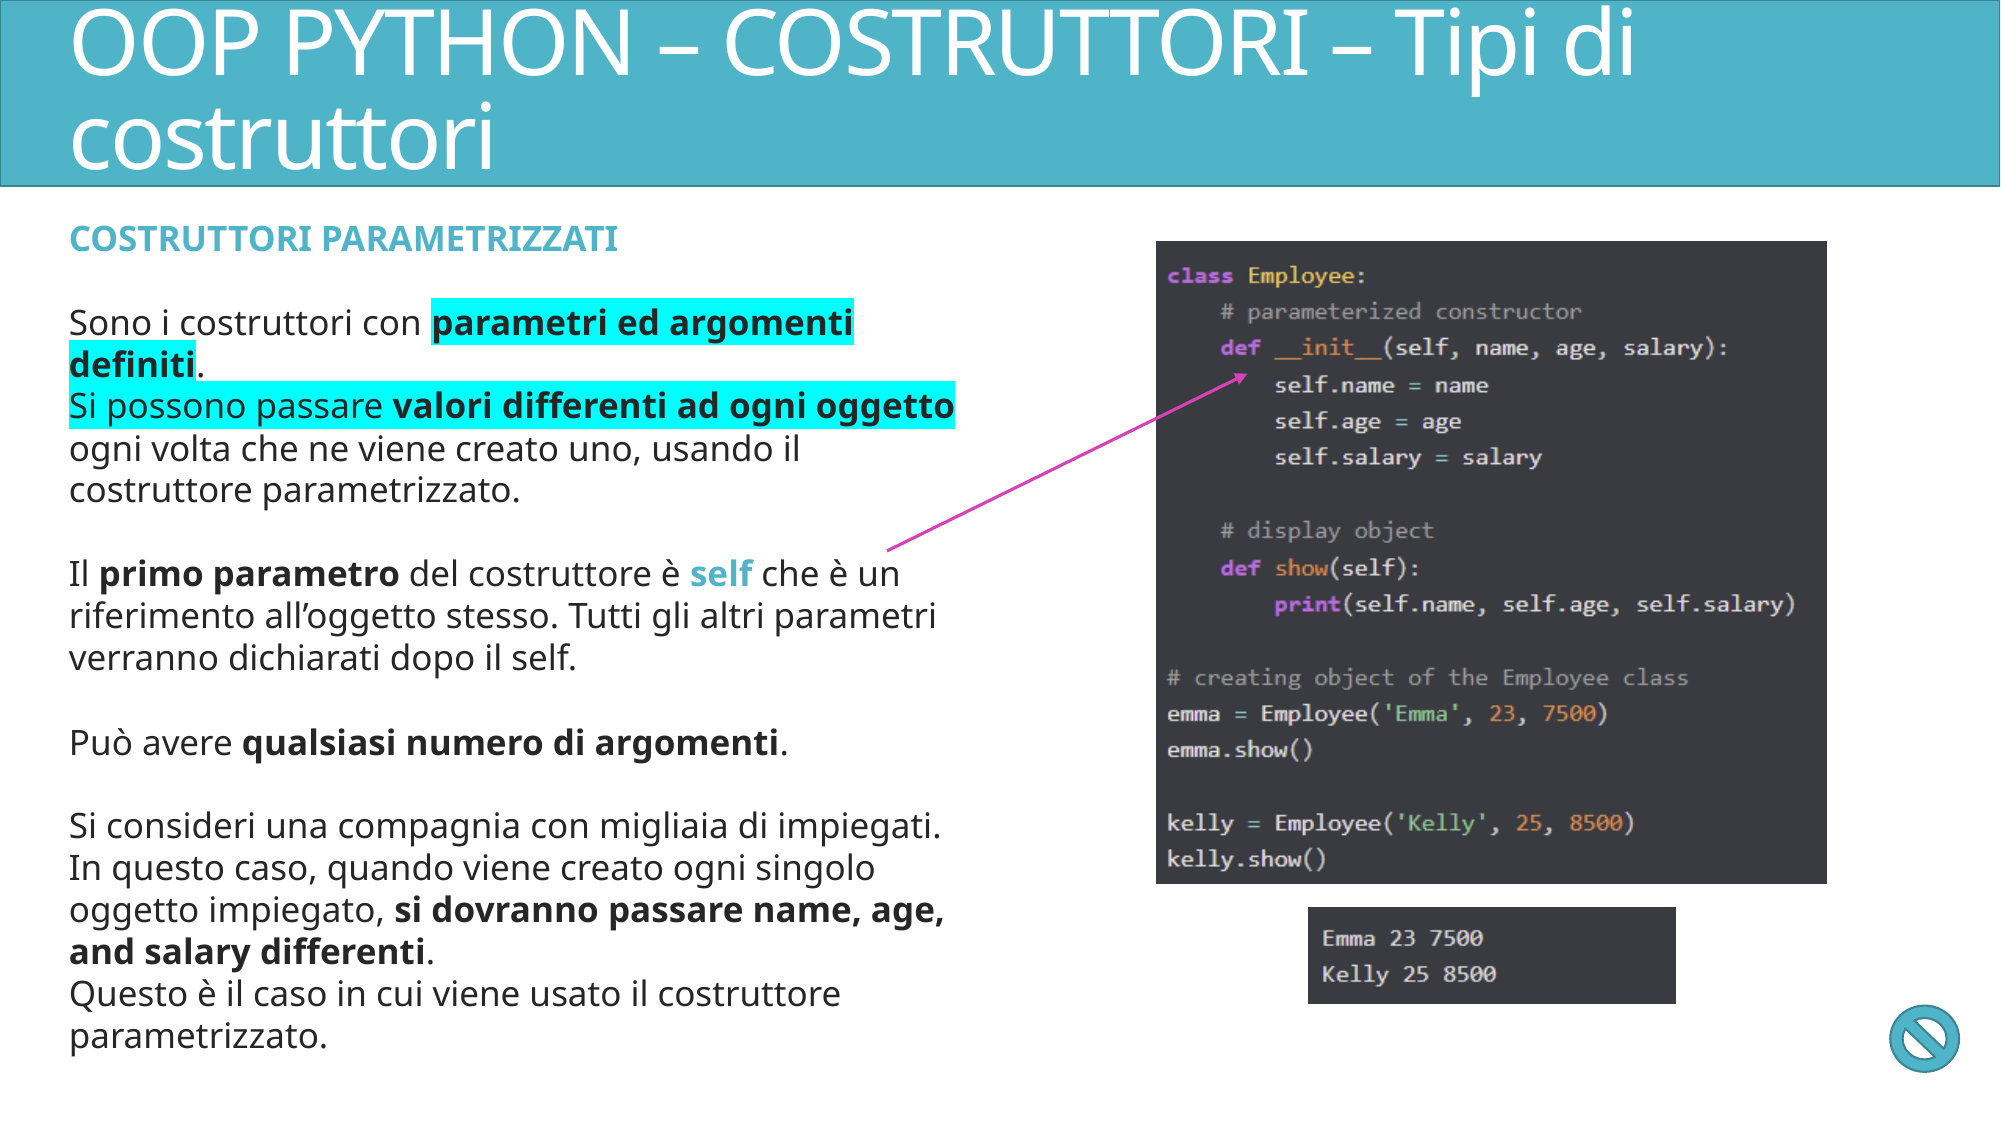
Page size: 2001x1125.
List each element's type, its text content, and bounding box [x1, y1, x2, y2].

title OOP PYTHON – COSTRUTTORI – Tipi di costruttori [53, 19, 1949, 170]
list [1156, 241, 1828, 884]
picture [1307, 906, 1676, 1005]
text_box [1889, 1004, 1961, 1073]
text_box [886, 373, 1248, 552]
list COSTRUTTORI PARAMETRIZZATI Sono i costruttori con parametri ed argomenti definiti. Si possono passare valori differenti ad ogni oggetto ogni volta che ne viene creato uno, usando il costruttore parametrizzato. Il primo parametro del costruttore è self che è un riferimento all’oggetto stesso. Tutti gli altri parametri verranno dichiarati dopo il self. Può avere qualsiasi numero di argomenti. Si consideri una compagnia con migliaia di impiegati. In questo caso, quando viene creato ogni singolo oggetto impiegato, si dovranno passare name, age, and salary differenti. Questo è il caso in cui viene usato il costruttore parametrizzato. [53, 208, 986, 1070]
